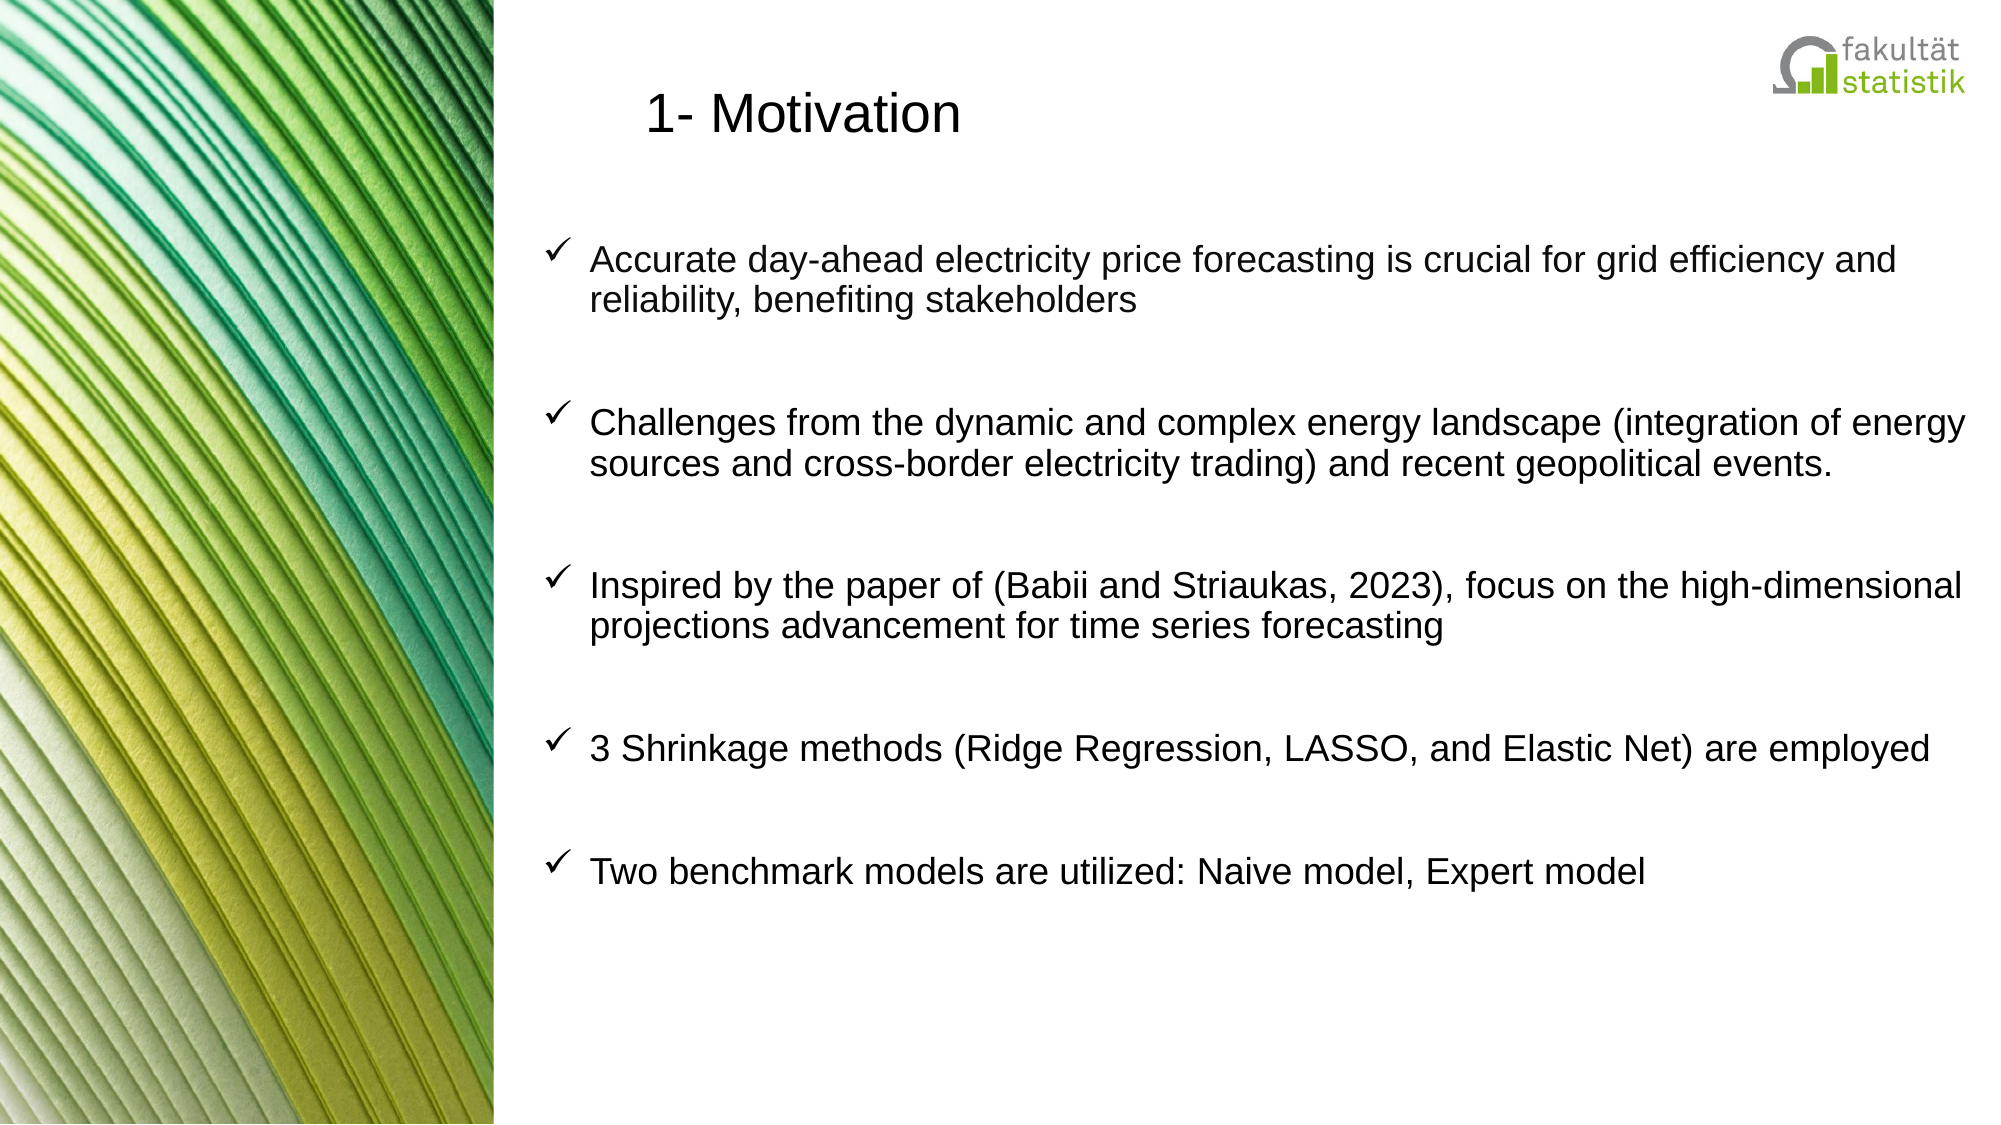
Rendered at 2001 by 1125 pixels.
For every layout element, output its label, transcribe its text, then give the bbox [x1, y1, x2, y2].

text_box 1- Motivation [645, 77, 1249, 153]
picture [1773, 18, 1968, 116]
picture [0, 0, 494, 1125]
text_box Accurate day-ahead electricity price forecasting is crucial for grid efficiency and reliability, benefiting stakeholders Challenges from the dynamic and complex energy landscape (integration of energy sources and cross-border electricity trading) and recent geopolitical events. ﻿Inspired by the paper of (Babii and Striaukas, 2023), ﻿focus on the high-dimensional projections advancement for time series forecasting 3 Shrinkage methods (Ridge Regression, LASSO, and Elastic Net) are employed Two benchmark models are utilized: Naive model, Expert model [536, 232, 2000, 928]
